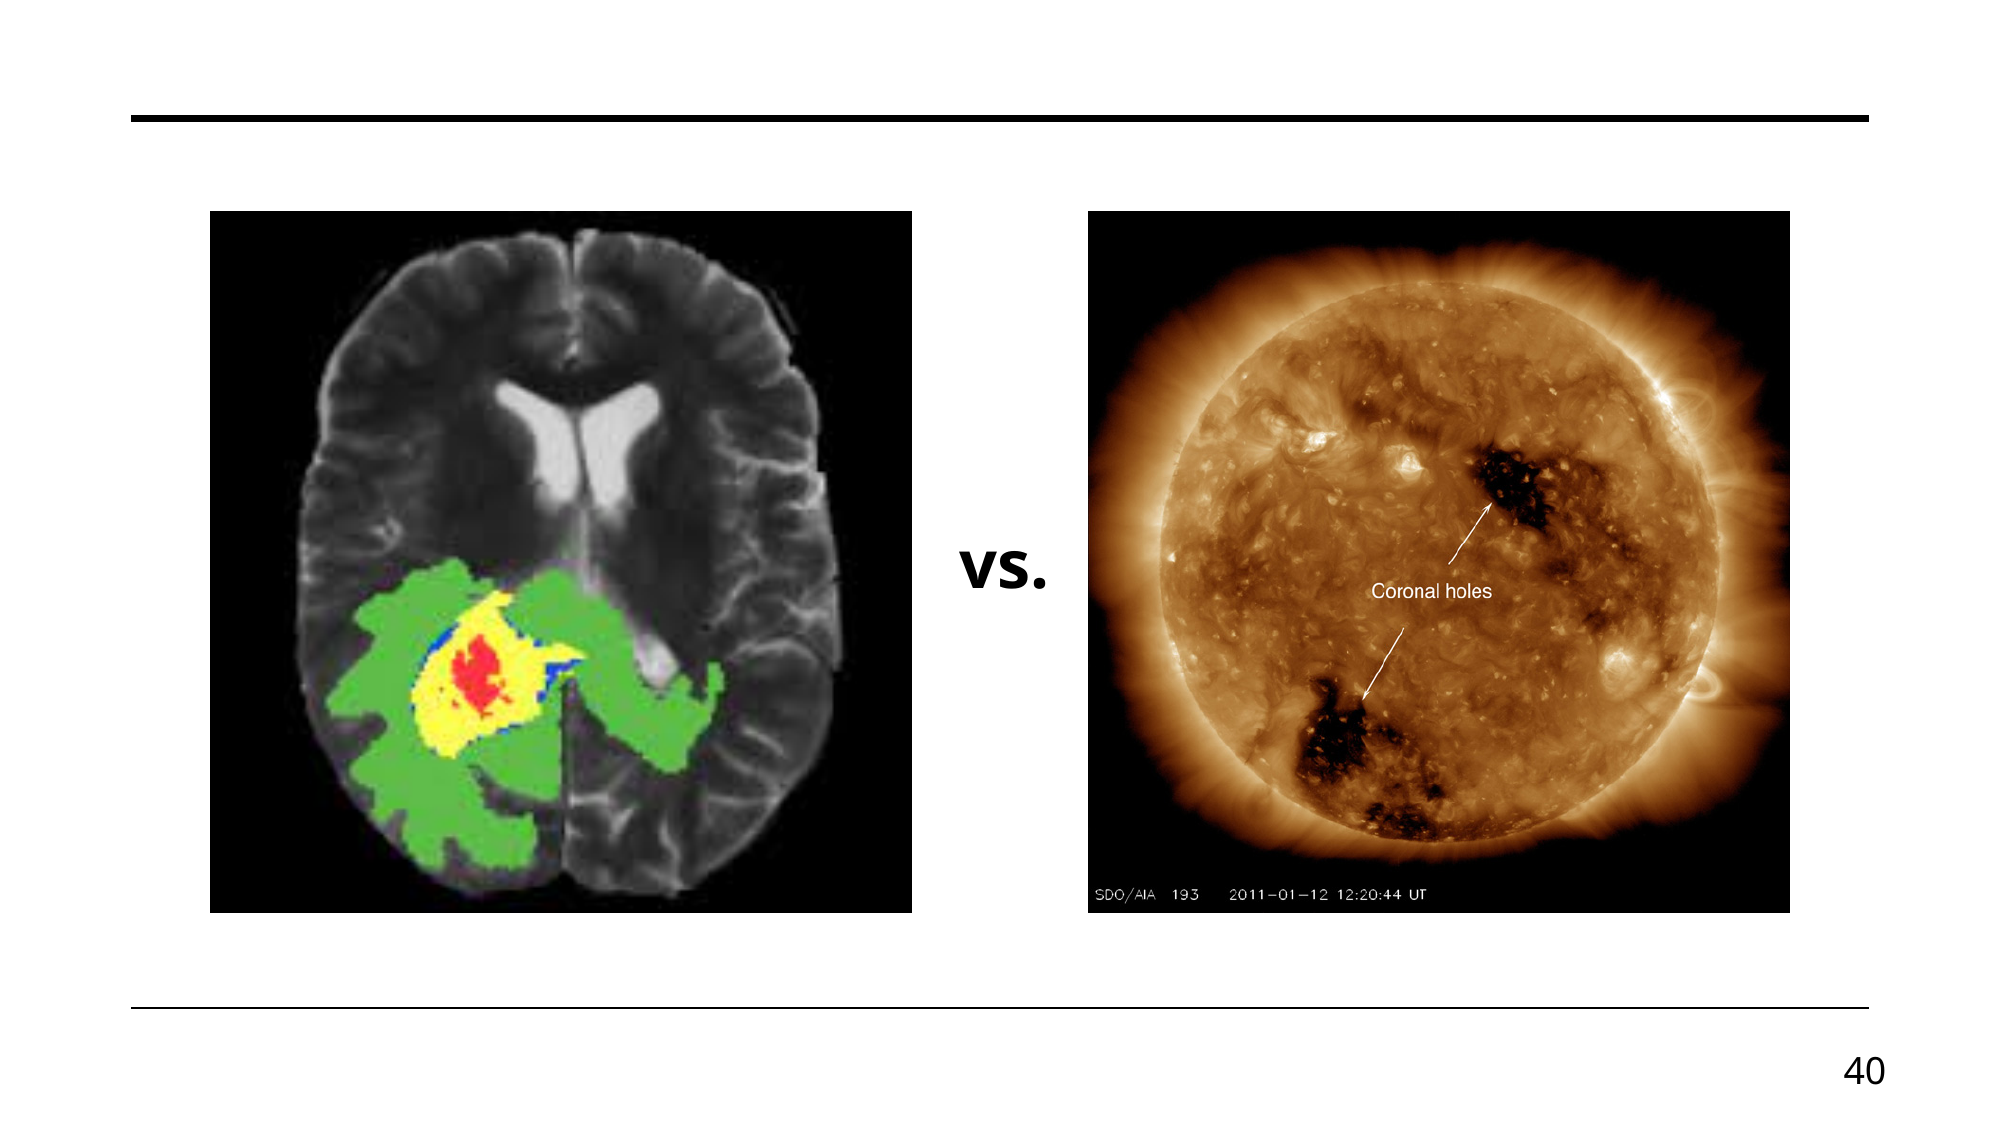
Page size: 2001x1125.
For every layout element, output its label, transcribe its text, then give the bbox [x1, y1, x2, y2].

picture [1088, 211, 1790, 914]
text_box vs. [944, 514, 1079, 610]
slide_number 40 [1791, 1042, 1902, 1103]
picture [210, 211, 912, 914]
